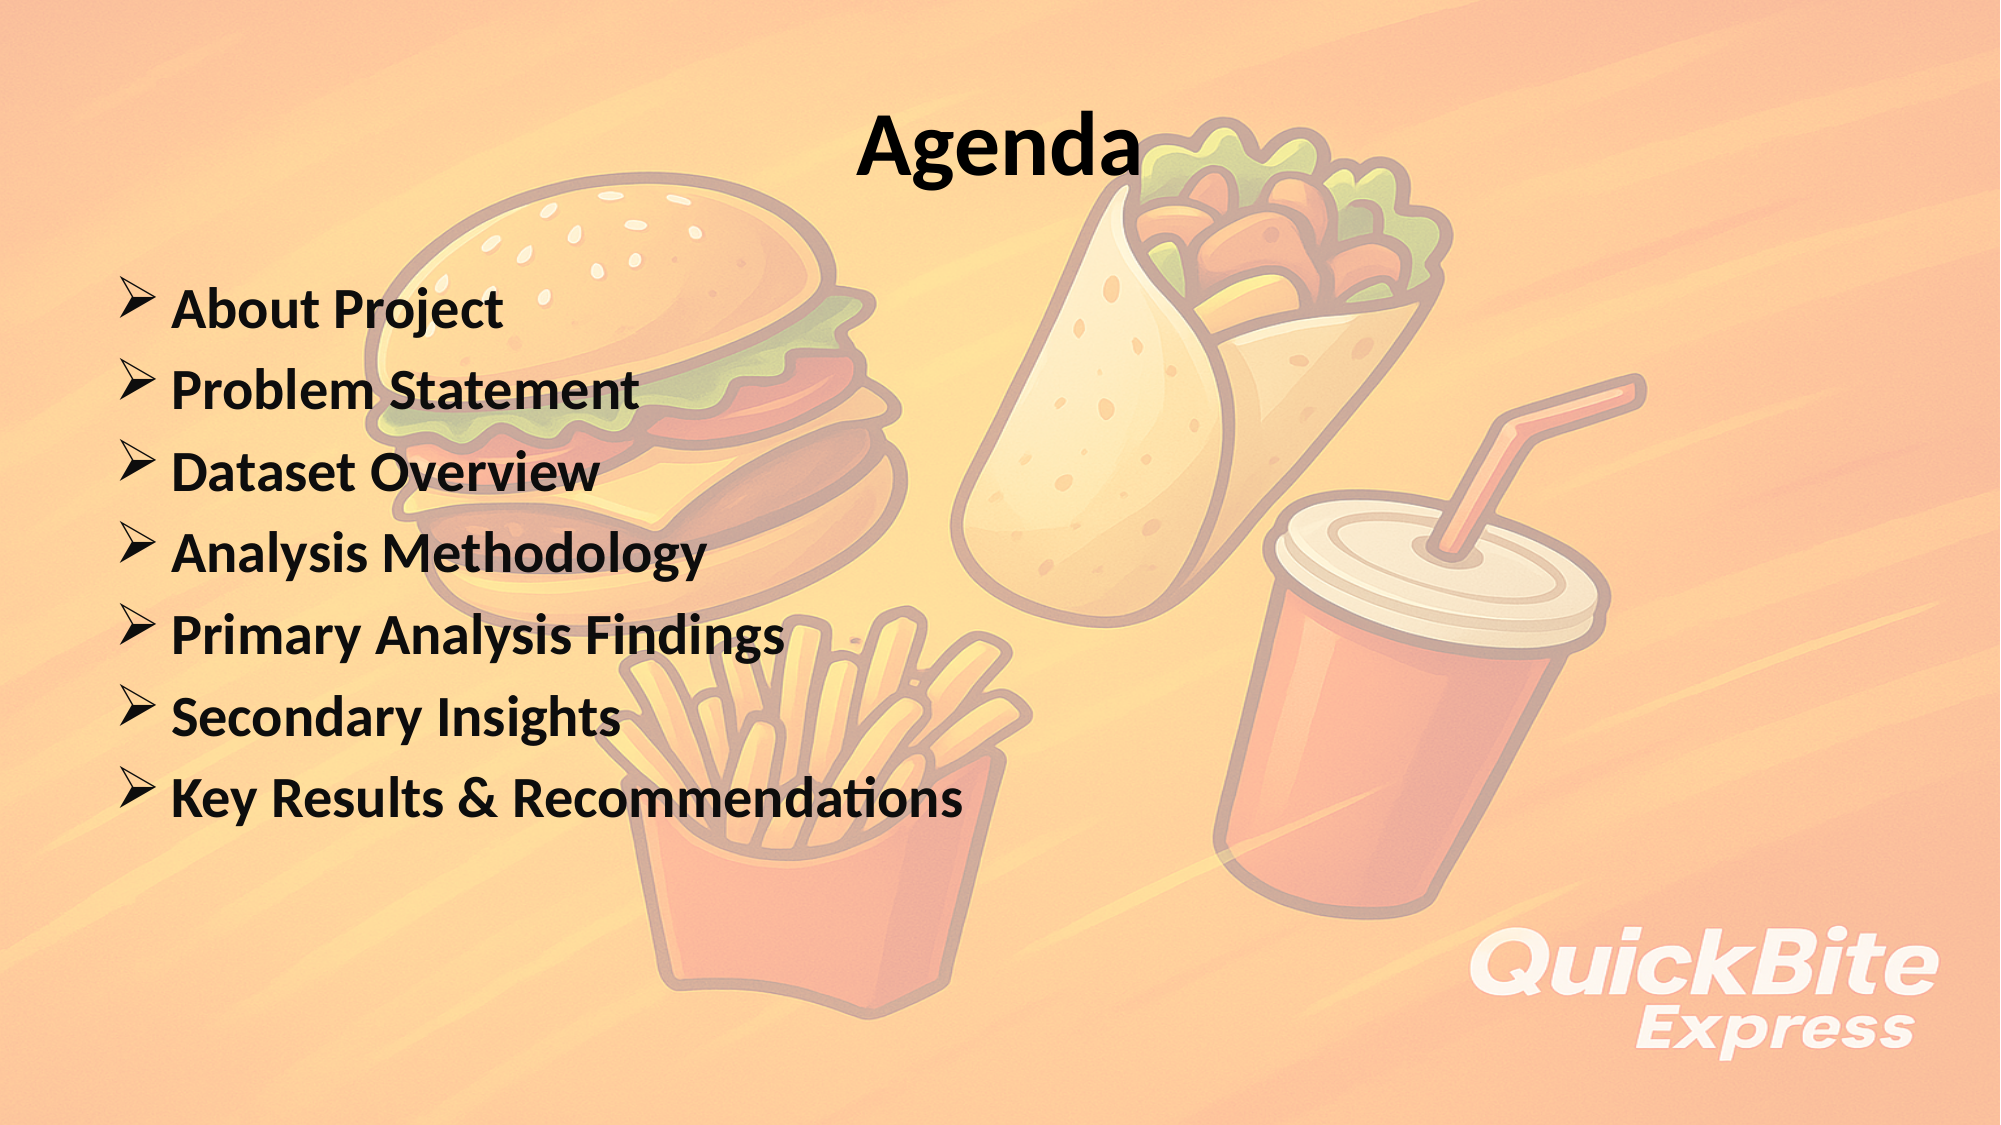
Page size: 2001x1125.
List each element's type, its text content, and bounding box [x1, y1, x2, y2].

list About Project Problem Statement Dataset Overview Analysis Methodology Primary Analysis Findings Secondary Insights Key Results & Recommendations [99, 262, 1900, 1005]
title Agenda [99, 45, 1900, 233]
